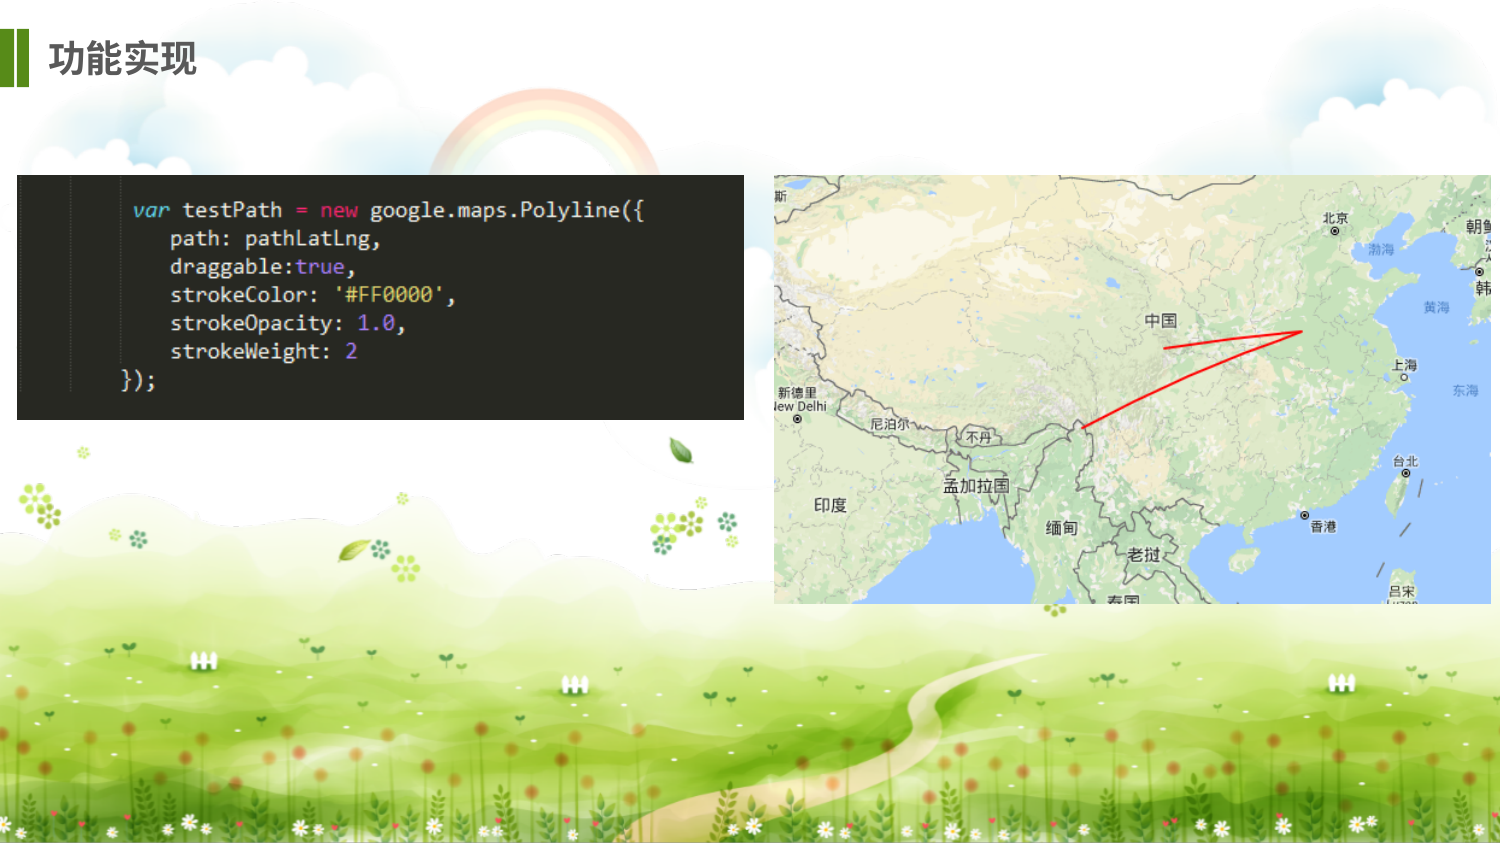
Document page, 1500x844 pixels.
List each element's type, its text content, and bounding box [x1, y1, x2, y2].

picture [0, 0, 1500, 844]
text_box 功能实现 [33, 28, 405, 88]
text_box [16, 28, 30, 88]
text_box [0, 28, 15, 88]
